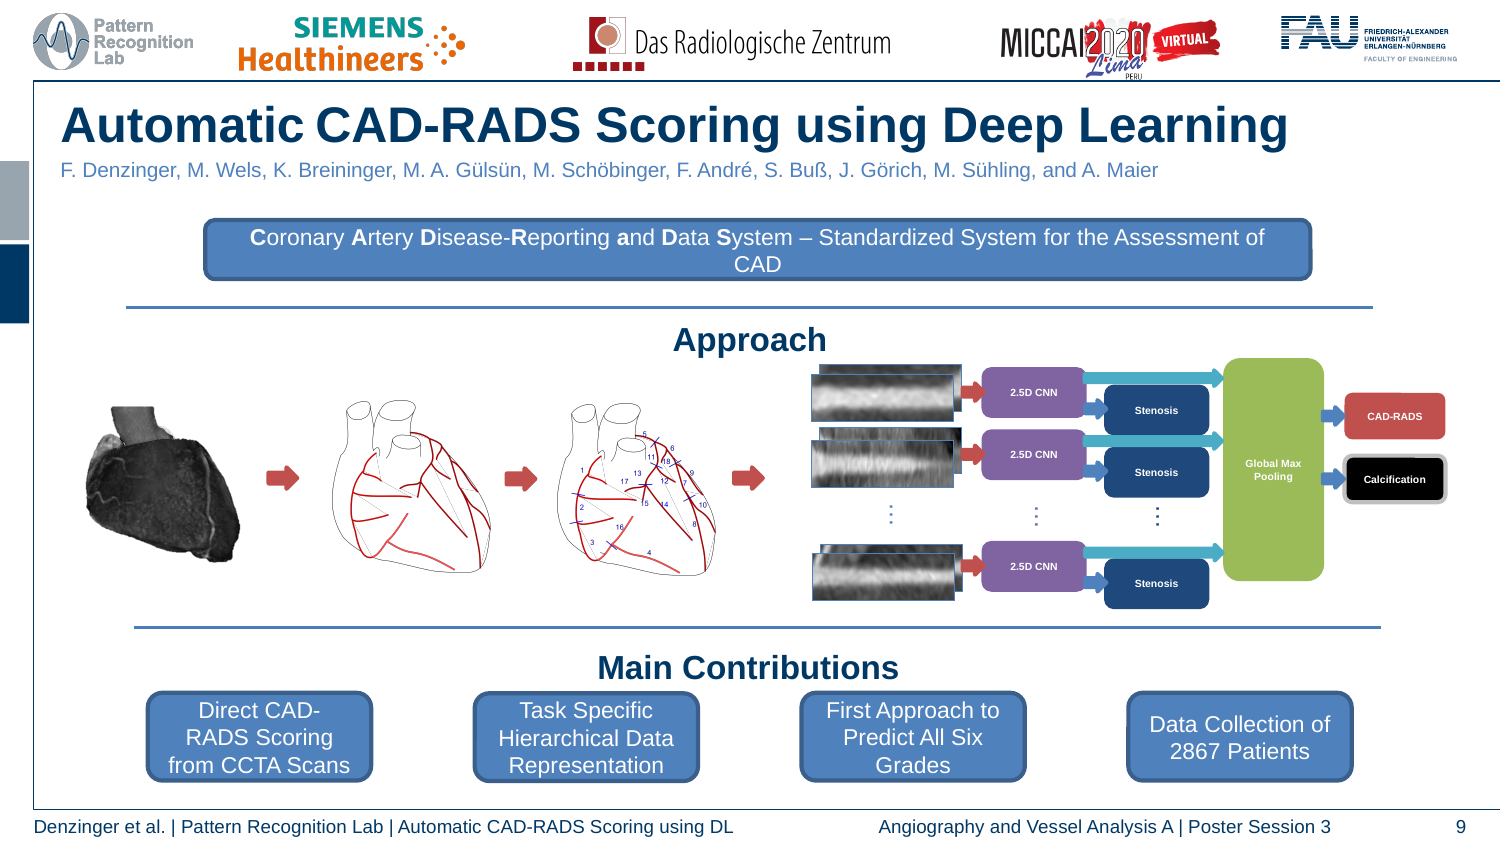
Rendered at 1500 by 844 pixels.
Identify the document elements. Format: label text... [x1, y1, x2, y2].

picture [239, 17, 465, 71]
text_box Approach [22, 311, 1478, 375]
picture [332, 400, 491, 573]
text_box [285, 465, 300, 491]
text_box Task Specific Hierarchical Data Representation [472, 701, 701, 784]
text_box First Approach to Predict All Six Grades [799, 701, 1027, 783]
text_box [811, 357, 1446, 608]
text_box Main Contributions [21, 638, 1476, 701]
picture [557, 403, 716, 576]
text_box Coronary Artery Disease-Reporting and Data System – Standardized System for the Assessment of CAD [203, 217, 1313, 282]
picture [998, 6, 1224, 85]
text_box Direct CAD-RADS Scoring from CCTA Scans [145, 701, 374, 783]
text_box [504, 466, 538, 492]
picture [52, 387, 281, 582]
list Automatic CAD-RADS Scoring using Deep Learning F. Denzinger, M. Wels, K. Breininger, M. A. Gülsün, M. Schöbinger, F. André, S. Buß, J. Görich, M. Sühling, and A. Maier [45, 85, 1500, 194]
picture [33, 13, 193, 70]
picture [573, 17, 890, 71]
text_box Data Collection of 2867 Patients [1126, 701, 1354, 783]
text_box [732, 465, 765, 491]
